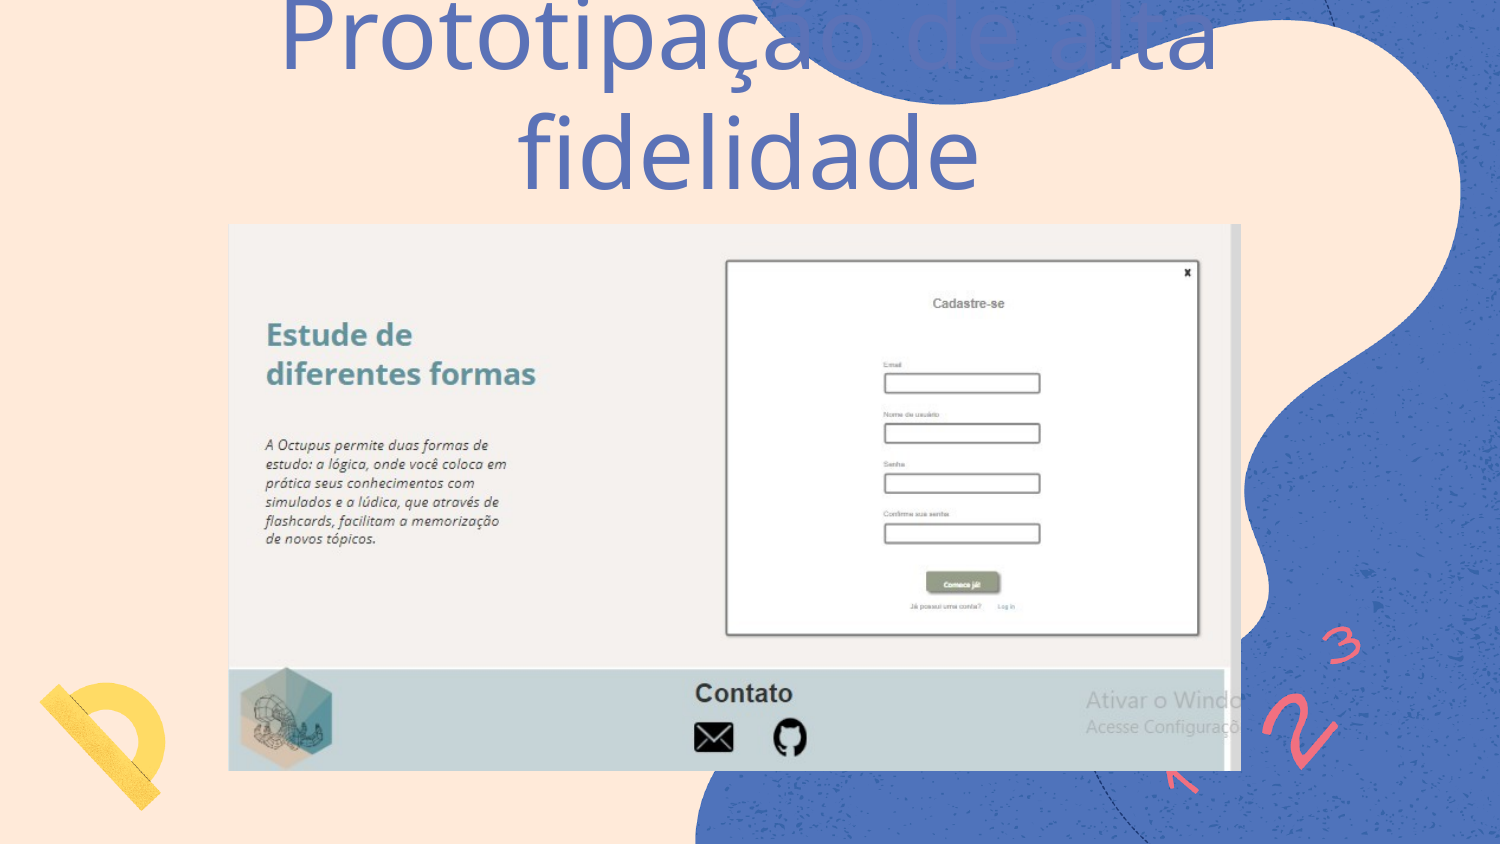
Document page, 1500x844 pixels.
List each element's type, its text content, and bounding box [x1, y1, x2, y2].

title Prototipação de alta fidelidade [70, 98, 1430, 225]
picture [0, 0, 1500, 844]
